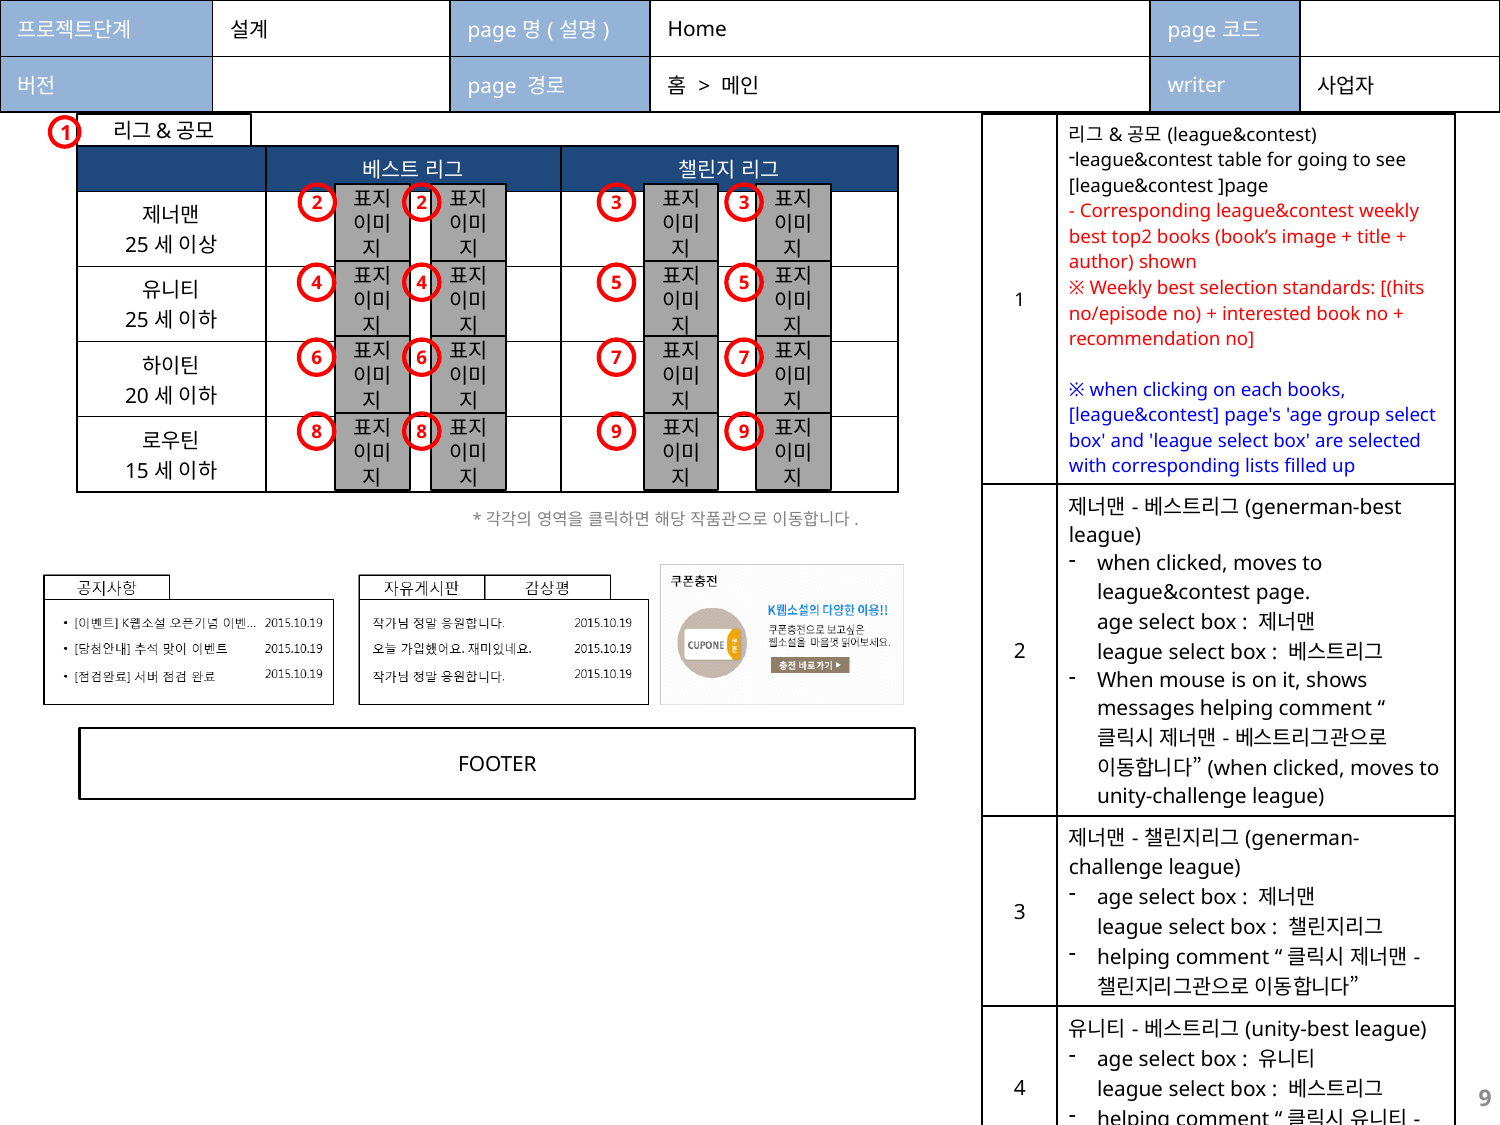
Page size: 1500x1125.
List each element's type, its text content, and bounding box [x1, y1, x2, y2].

text_box 3 [724, 182, 764, 222]
table_cell [508, 417, 560, 489]
text_box 표지 이미지 [333, 259, 412, 334]
text_box 4 [296, 262, 337, 303]
text_box 9 [596, 411, 637, 451]
text_box 3 [596, 182, 637, 222]
table_cell writer [1151, 57, 1299, 111]
table_cell [267, 342, 333, 416]
text_box 표지 이미지 [642, 411, 721, 489]
table_cell [833, 267, 897, 341]
table_header page코드 [1151, 1, 1299, 56]
table_cell 제너맨-베스트리그(generman-best league) when clicked, moves to league&contest page. age select box : 제너맨 league select box : 베스트리그 When mouse is on it, shows messages helping comment “클릭시 제너맨-베스트리그관으로 이동합니다”(when clicked, moves to unity-challenge league) [1058, 485, 1454, 815]
table_cell [721, 192, 754, 266]
text_box 표지 이미지 [429, 259, 508, 334]
text_box 표지 이미지 [333, 411, 412, 492]
text_box 표지 이미지 [429, 182, 508, 259]
table_cell [562, 192, 642, 266]
text_box 5 [724, 262, 764, 303]
text_box 5 [596, 262, 637, 303]
table_header 프로젝트단계 [1, 1, 212, 56]
text_box 리그&공모 [75, 111, 253, 145]
table_header [78, 147, 265, 191]
text_box 표지 이미지 [333, 182, 412, 259]
table_cell 사업자 [1301, 57, 1499, 111]
text_box 7 [724, 337, 764, 377]
table_header Home [651, 1, 1149, 56]
table_header 설계 [213, 1, 449, 56]
table_cell [721, 267, 754, 341]
text_box 8 [401, 411, 442, 451]
text_box 표지 이미지 [754, 334, 833, 411]
text_box FOOTER [77, 726, 917, 801]
table_cell [562, 417, 642, 489]
table_cell [267, 192, 333, 266]
table_header 챌린지 리그 [562, 147, 897, 191]
table_cell 홈 > 메인 [651, 57, 1149, 111]
table_cell 로우틴 15세 이하 [78, 417, 265, 491]
table_cell [562, 342, 642, 416]
table_cell 2 [983, 485, 1056, 815]
picture [658, 564, 904, 705]
table_cell 3 [983, 817, 1056, 1005]
table_cell [562, 267, 642, 341]
table_cell 하이틴 20세 이하 [78, 342, 265, 416]
text_box 9 [724, 411, 764, 451]
table_header 베스트 리그 [267, 147, 560, 191]
table_cell [833, 342, 897, 416]
table_cell 버전 [1, 57, 212, 111]
table_cell [833, 192, 897, 266]
table_cell [213, 57, 449, 111]
text_box 표지 이미지 [642, 259, 721, 334]
table_cell [412, 375, 429, 413]
text_box 표지 이미지 [754, 182, 833, 259]
slide_number 9 [1156, 1069, 1500, 1125]
table_cell [833, 417, 897, 489]
text_box 표지 이미지 [754, 411, 833, 489]
table_cell [721, 342, 754, 416]
text_box 7 [596, 337, 637, 377]
text_box 2 [297, 182, 338, 222]
table_cell [267, 417, 333, 491]
table_header page명(설명) [451, 1, 649, 56]
table_cell 제너맨-챌린지리그(generman-challenge league) age select box : 제너맨 league select box : 챌린지리그 helping comment “클릭시 제너맨-챌린지리그관으로 이동합니다” [1058, 817, 1454, 1005]
table_cell [721, 417, 754, 489]
text_box 표지 이미지 [429, 411, 508, 492]
table_cell [508, 342, 560, 416]
picture [42, 572, 649, 705]
table_header 리그&공모(league&contest) league&contest table for going to see [league&contest ]page - Corresponding league&contest weekly best top2 books (book’s image + title + author) shown ※ Weekly best selection standards: [(hits no/episode no) + interested book no + recommendation no] ※ when clicking on each books, [league&contest] page's 'age group select box' and 'league select box' are selected with corresponding lists filled up [1058, 115, 1454, 483]
text_box 2 [401, 182, 442, 222]
table_cell 유니티 25세 이하 [78, 267, 265, 341]
text_box 표지 이미지 [642, 182, 721, 259]
table_cell [412, 300, 429, 339]
text_box *각각의 영역을 클릭하면 해당 작품관으로 이동합니다. [456, 489, 901, 548]
table_cell 제너맨 25세 이상 [78, 192, 265, 266]
text_box 6 [296, 337, 337, 377]
table_cell [412, 449, 429, 491]
table_header 1 [983, 115, 1056, 483]
text_box 표지 이미지 [333, 334, 412, 411]
text_box 표지 이미지 [642, 334, 721, 411]
table_cell page 경로 [451, 57, 649, 111]
text_box 1 [47, 115, 82, 149]
table_cell 유니티-베스트리그(unity-best league) age select box : 유니티 league select box : 베스트리그 helping comment “클릭시 유니티-베스트리그관으로 이동합니다” [1058, 1007, 1454, 1125]
text_box 4 [401, 262, 442, 303]
table_header [1301, 1, 1499, 56]
text_box 표지 이미지 [429, 334, 508, 411]
table_cell 4 [983, 1007, 1056, 1125]
table_cell [508, 192, 560, 266]
table_cell [508, 267, 560, 341]
table_cell [412, 220, 429, 264]
text_box 6 [401, 337, 442, 377]
text_box 표지 이미지 [754, 259, 833, 334]
text_box 8 [296, 411, 337, 451]
table_cell [267, 267, 333, 341]
